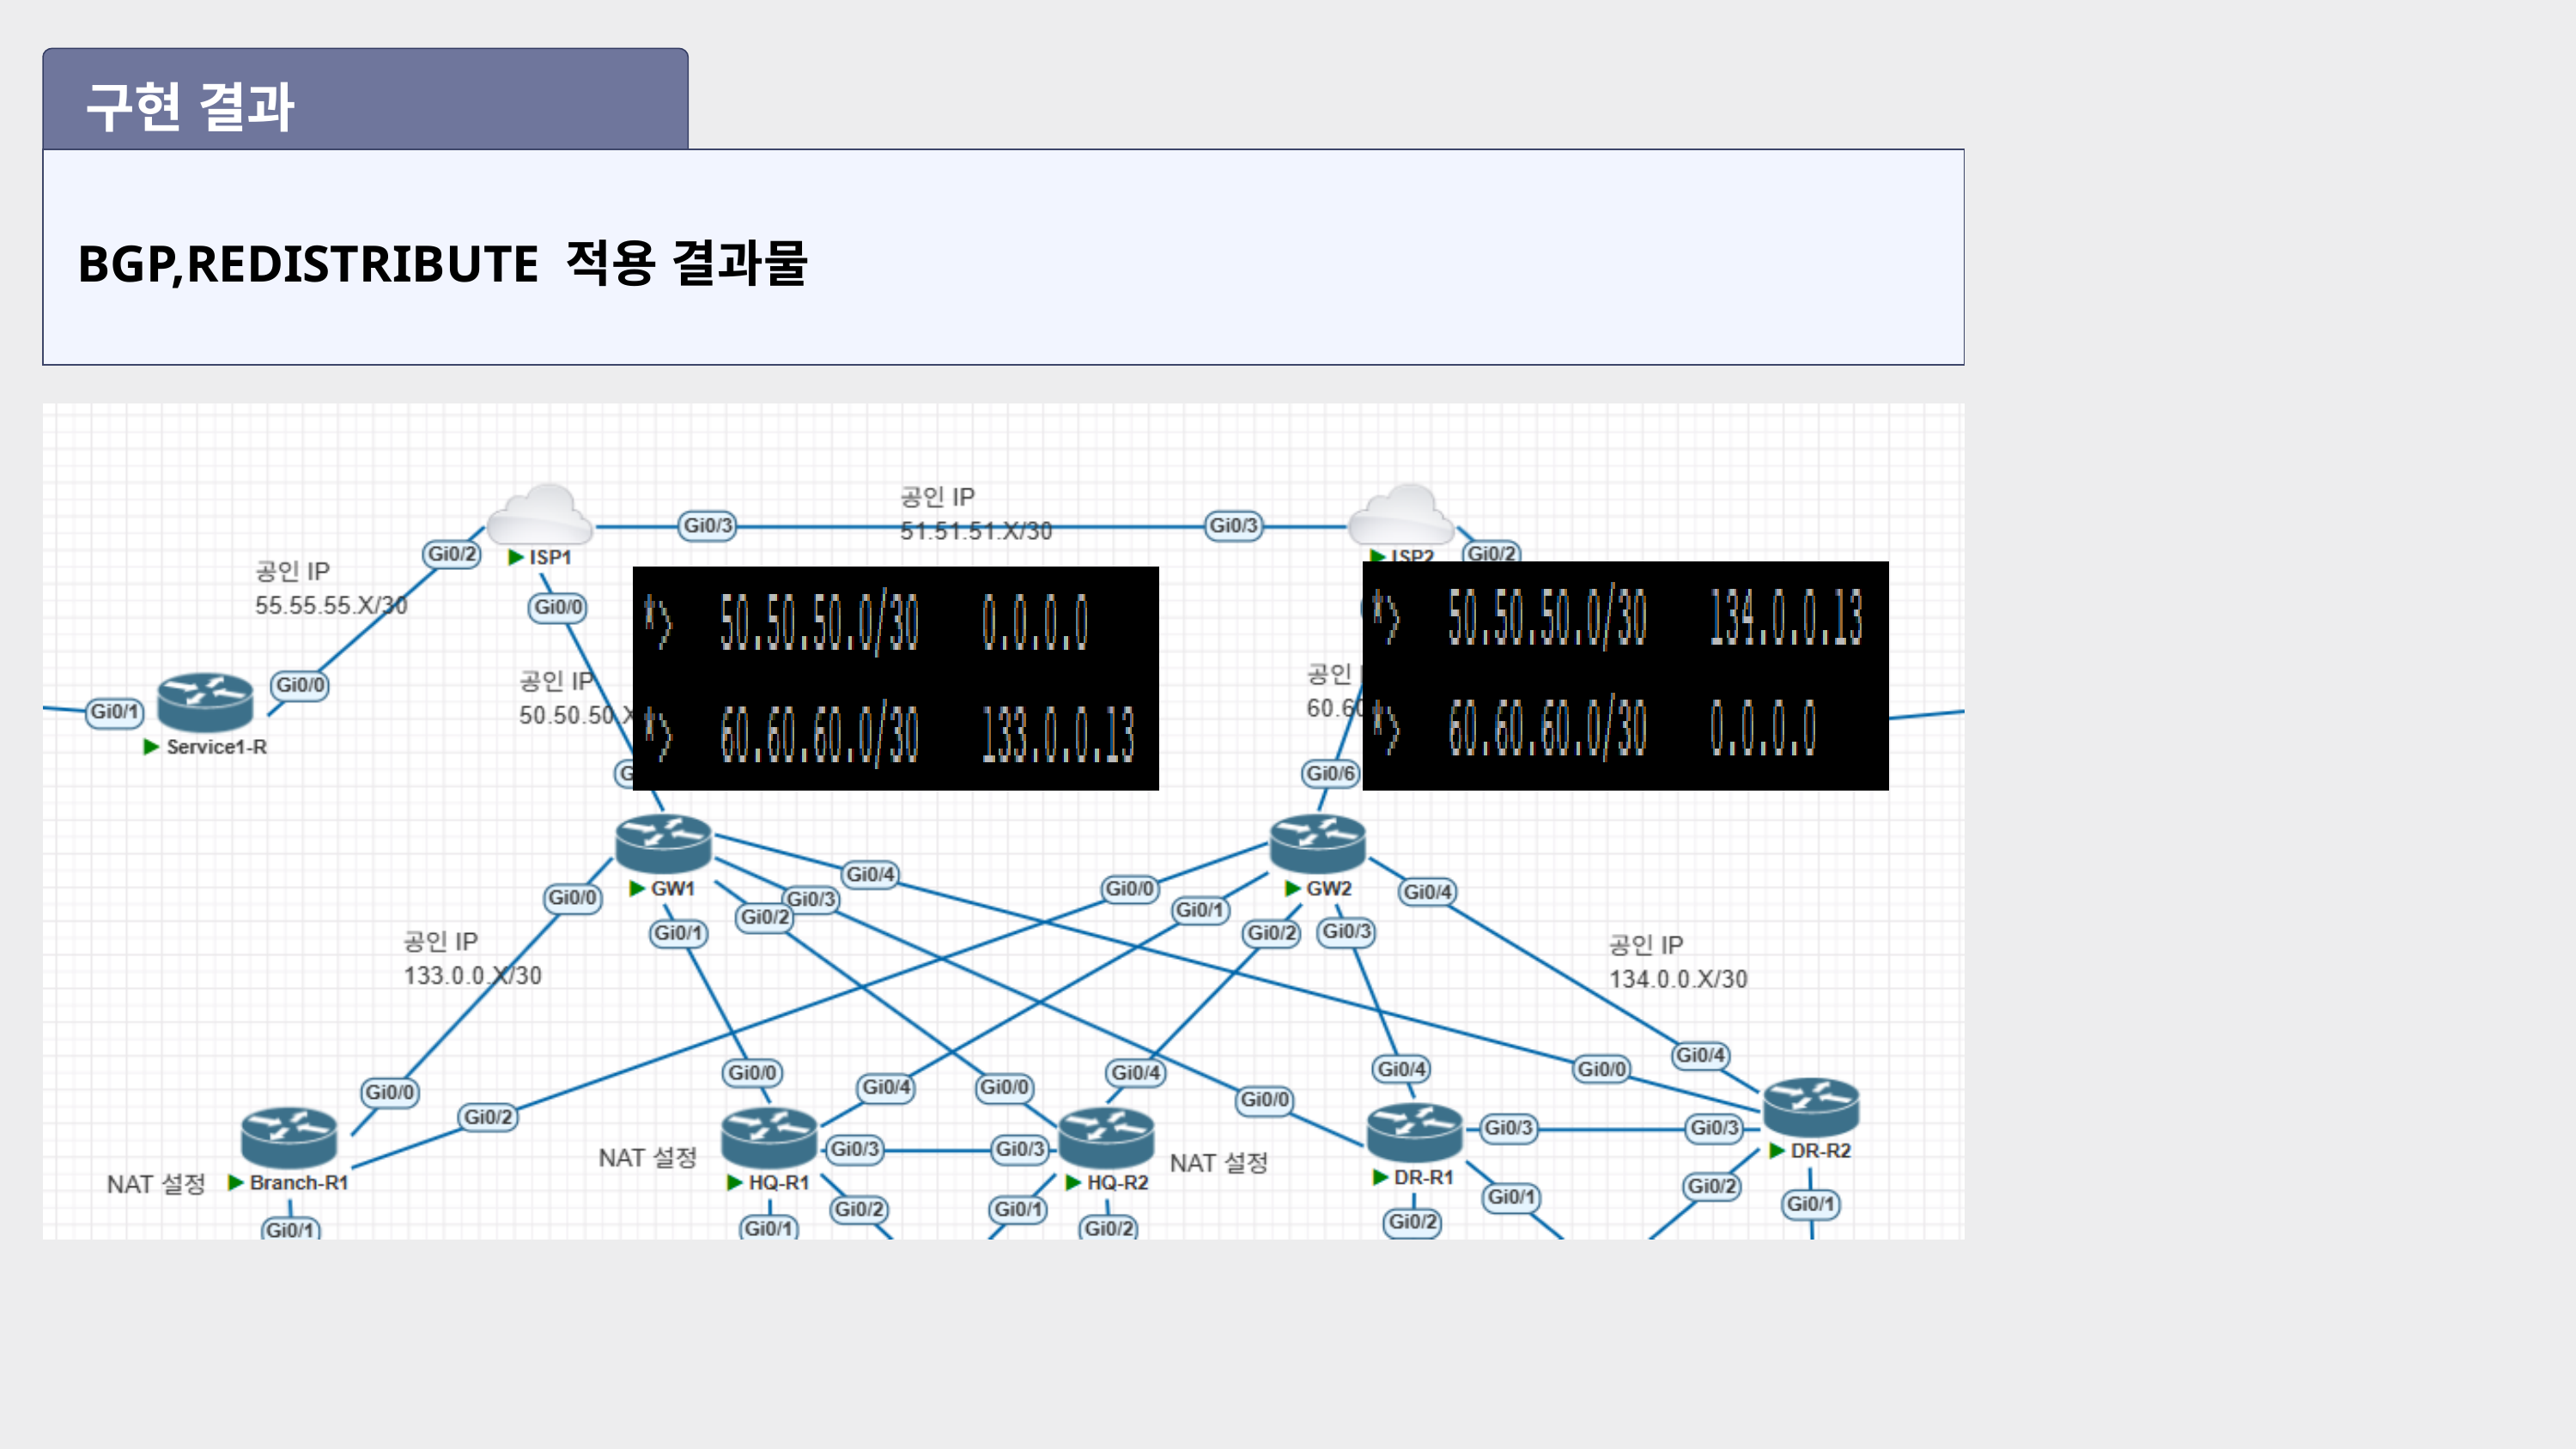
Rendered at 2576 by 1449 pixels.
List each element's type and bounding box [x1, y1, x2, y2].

text_box [42, 47, 1965, 366]
picture [42, 403, 1965, 1240]
